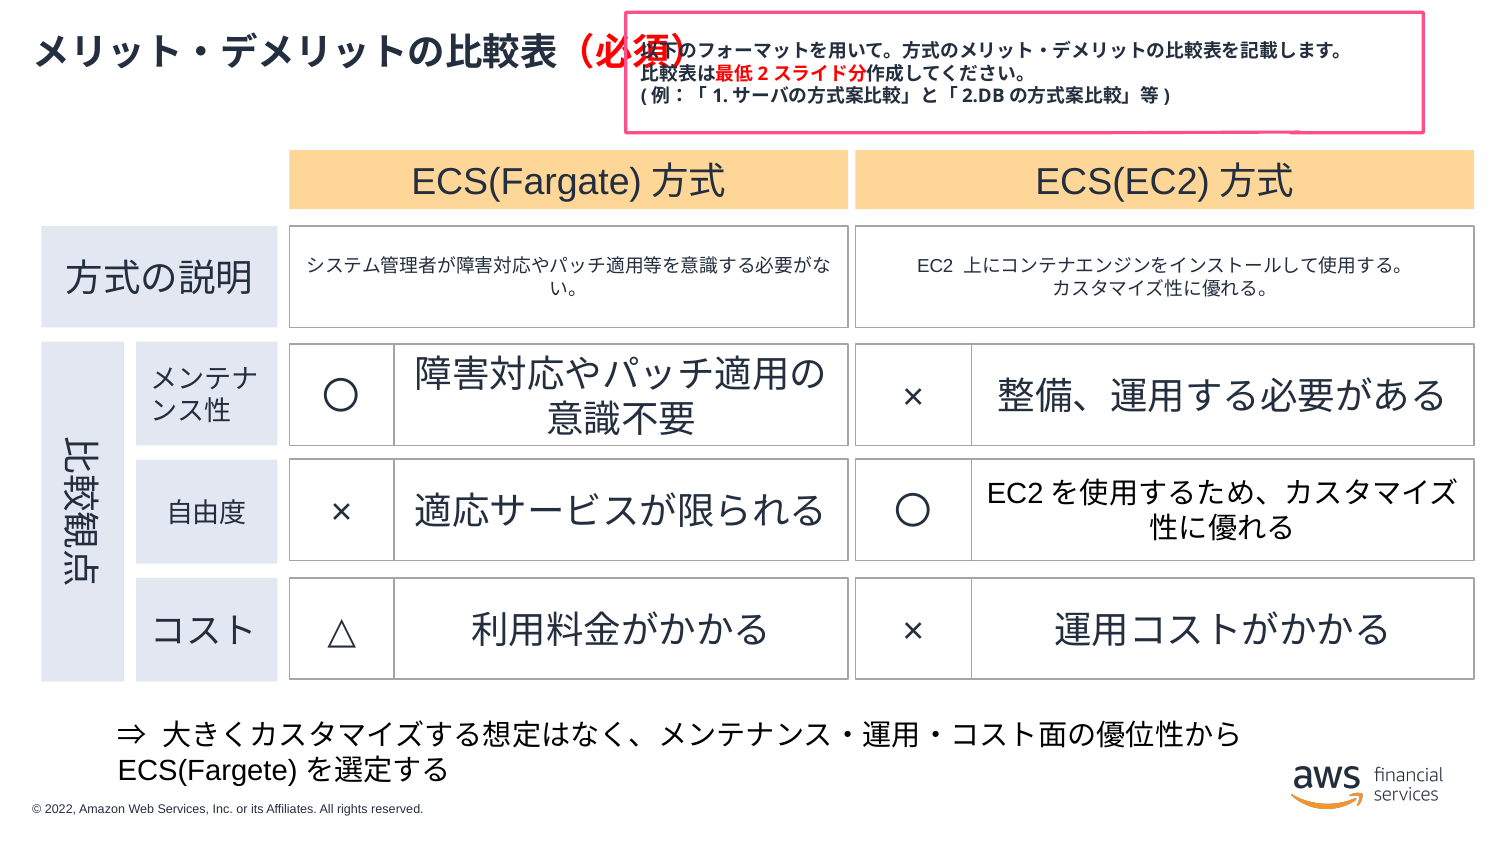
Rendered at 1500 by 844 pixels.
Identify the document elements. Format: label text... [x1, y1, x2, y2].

text_box コスト [135, 577, 278, 682]
text_box 障害対応やパッチ適用の意識不要 [394, 344, 849, 446]
text_box ECS(EC2)方式 [855, 150, 1475, 210]
text_box 運用コストがかかる [971, 577, 1475, 680]
text_box 利用料金がかかる [394, 577, 849, 680]
text_box × [855, 577, 971, 680]
text_box 方式の説明 [41, 226, 278, 328]
text_box × [289, 459, 394, 561]
title メリット・デメリットの比較表（必須） [17, 20, 625, 110]
text_box 以下のフォーマットを用いて。方式のメリット・デメリットの比較表を記載します。 比較表は最低2スライド分作成してください。 (例：「1.サーバの方式案比較」と「2.DBの方式案比較」等) [625, 12, 1424, 133]
text_box × [855, 344, 971, 446]
text_box ⇒ 大きくカスタマイズする想定はなく、メンテナンス・運用・コスト面の優位性からECS(Fargete)を選定する [102, 701, 1444, 802]
text_box メンテナンス性 [135, 341, 278, 446]
picture [1291, 802, 1444, 809]
text_box システム管理者が障害対応やパッチ適用等を意識する必要がない。 [289, 226, 849, 328]
text_box 整備、運用する必要がある [971, 344, 1475, 446]
text_box 〇 [855, 459, 971, 561]
text_box 〇 [289, 344, 394, 446]
text_box △ [289, 577, 394, 680]
text_box ECS(Fargate)方式 [289, 150, 849, 210]
text_box 自由度 [135, 459, 278, 564]
text_box 比較観点 [41, 341, 125, 682]
text_box EC2を使用するため、カスタマイズ性に優れる [971, 459, 1475, 561]
text_box 適応サービスが限られる [394, 459, 849, 561]
text_box EC2 上にコンテナエンジンをインストールして使用する。 カスタマイズ性に優れる。 [855, 226, 1475, 328]
